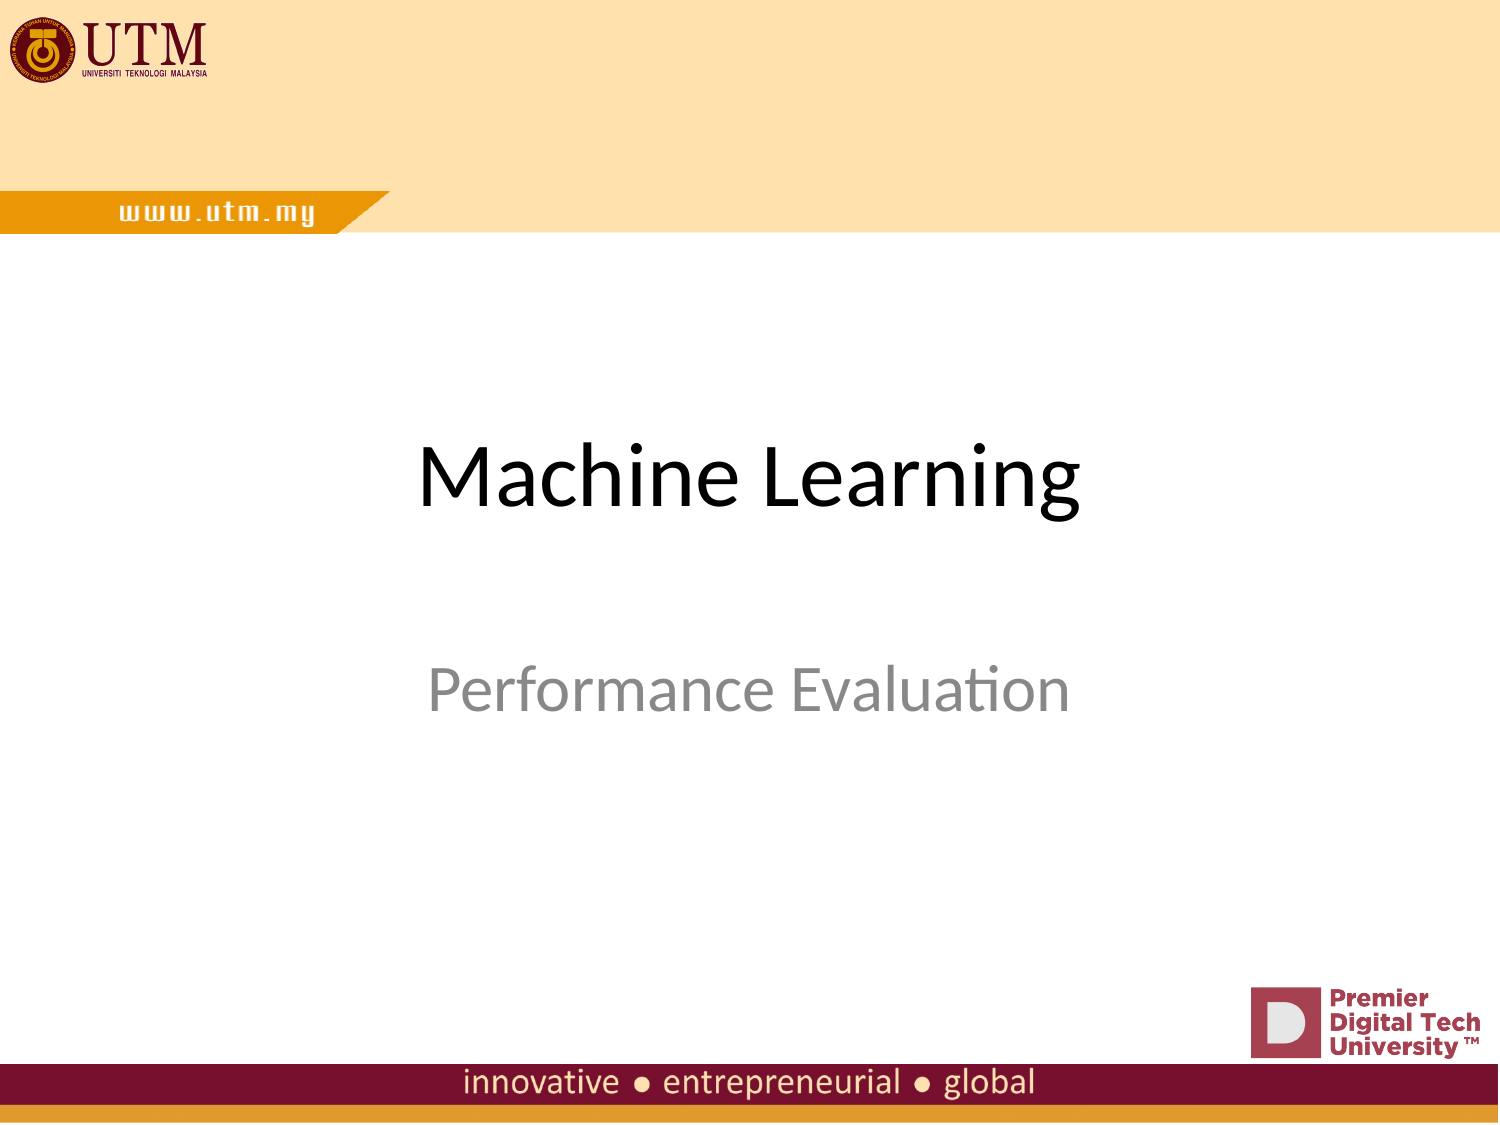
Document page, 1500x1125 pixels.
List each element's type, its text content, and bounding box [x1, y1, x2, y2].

picture [0, 191, 390, 234]
picture [10, 17, 207, 83]
picture [0, 1064, 1498, 1123]
subtitle Performance Evaluation [225, 637, 1275, 925]
title Machine Learning [112, 349, 1388, 591]
picture [1251, 987, 1480, 1059]
